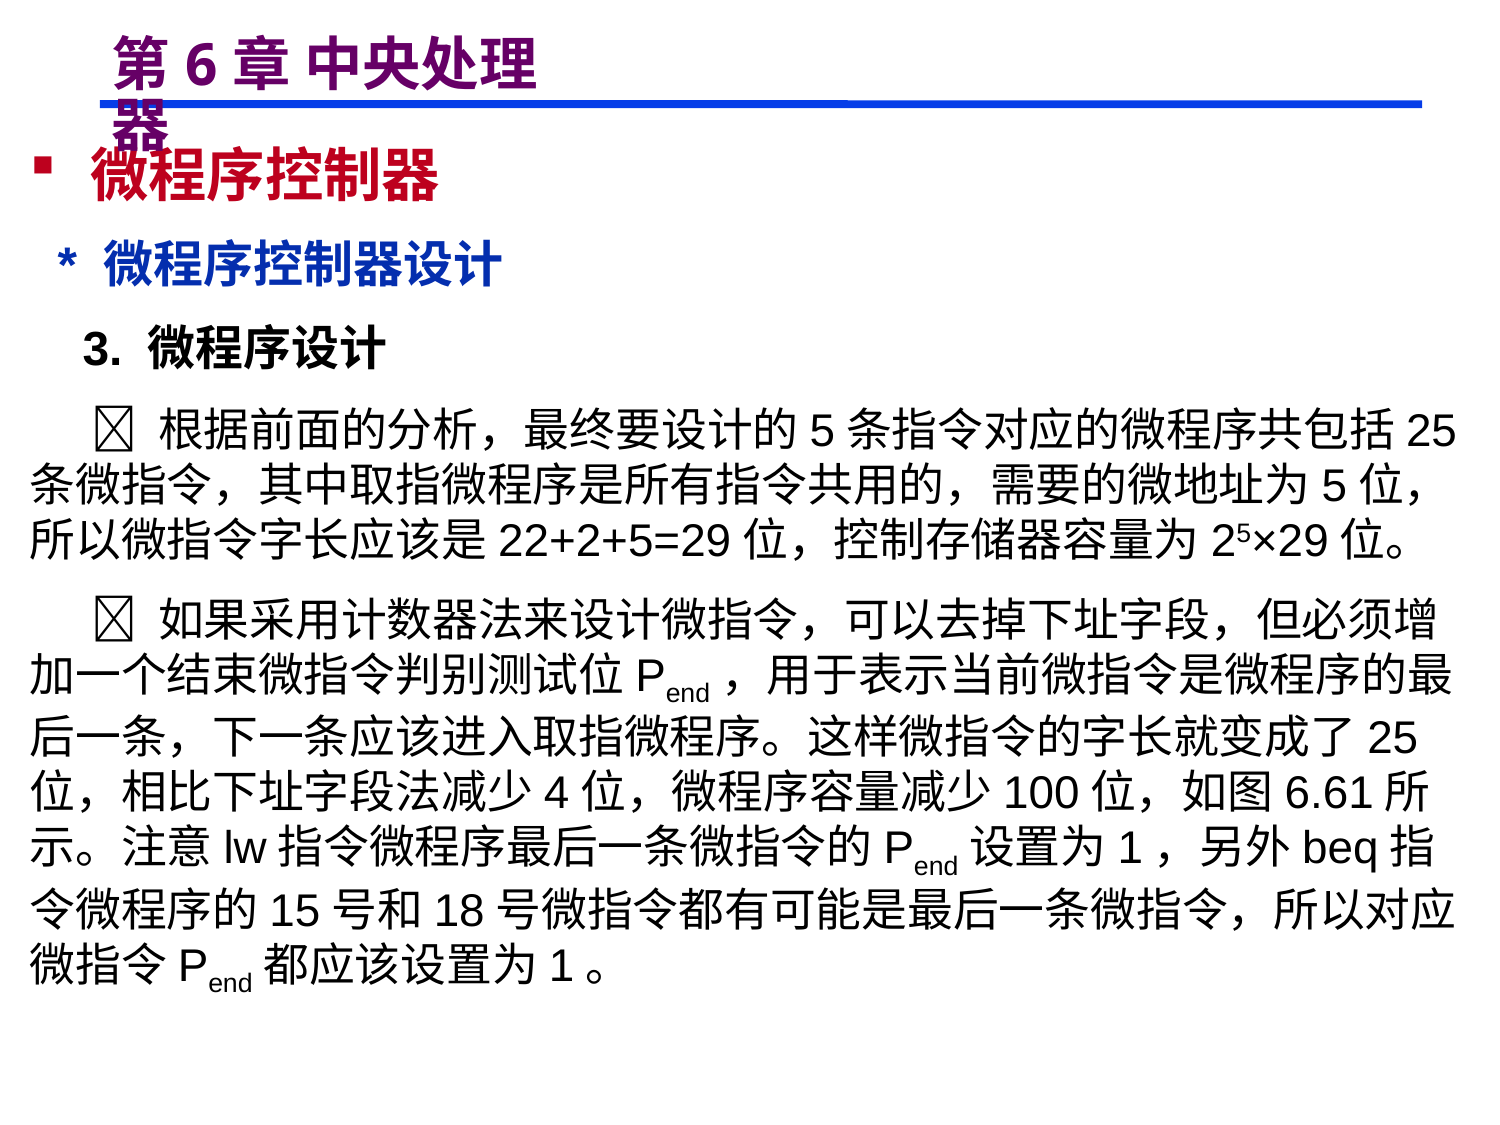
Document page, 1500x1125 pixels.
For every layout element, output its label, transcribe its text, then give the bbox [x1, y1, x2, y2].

subtitle 微程序控制器 * 微程序控制器设计 3. 微程序设计  根据前面的分析，最终要设计的5条指令对应的微程序共包括25条微指令，其中取指微程序是所有指令共用的，需要的微地址为5位，所以微指令字长应该是22+2+5=29位，控制存储器容量为25×29位。  如果采用计数器法来设计微指令，可以去掉下址字段，但必须增加一个结束微指令判别测试位Pend，用于表示当前微指令是微程序的最后一条，下一条应该进入取指微程序。这样微指令的字长就变成了25位，相比下址字段法减少4位，微程序容量减少100位，如图6.61所示。注意lw指令微程序最后一条微指令的Pend设置为1，另外beq指令微程序的15号和18号微指令都有可能是最后一条微指令，所以对应微指令Pend都应该设置为1。 [14, 129, 1486, 997]
title 第6章 中央处理器 [100, 32, 593, 230]
